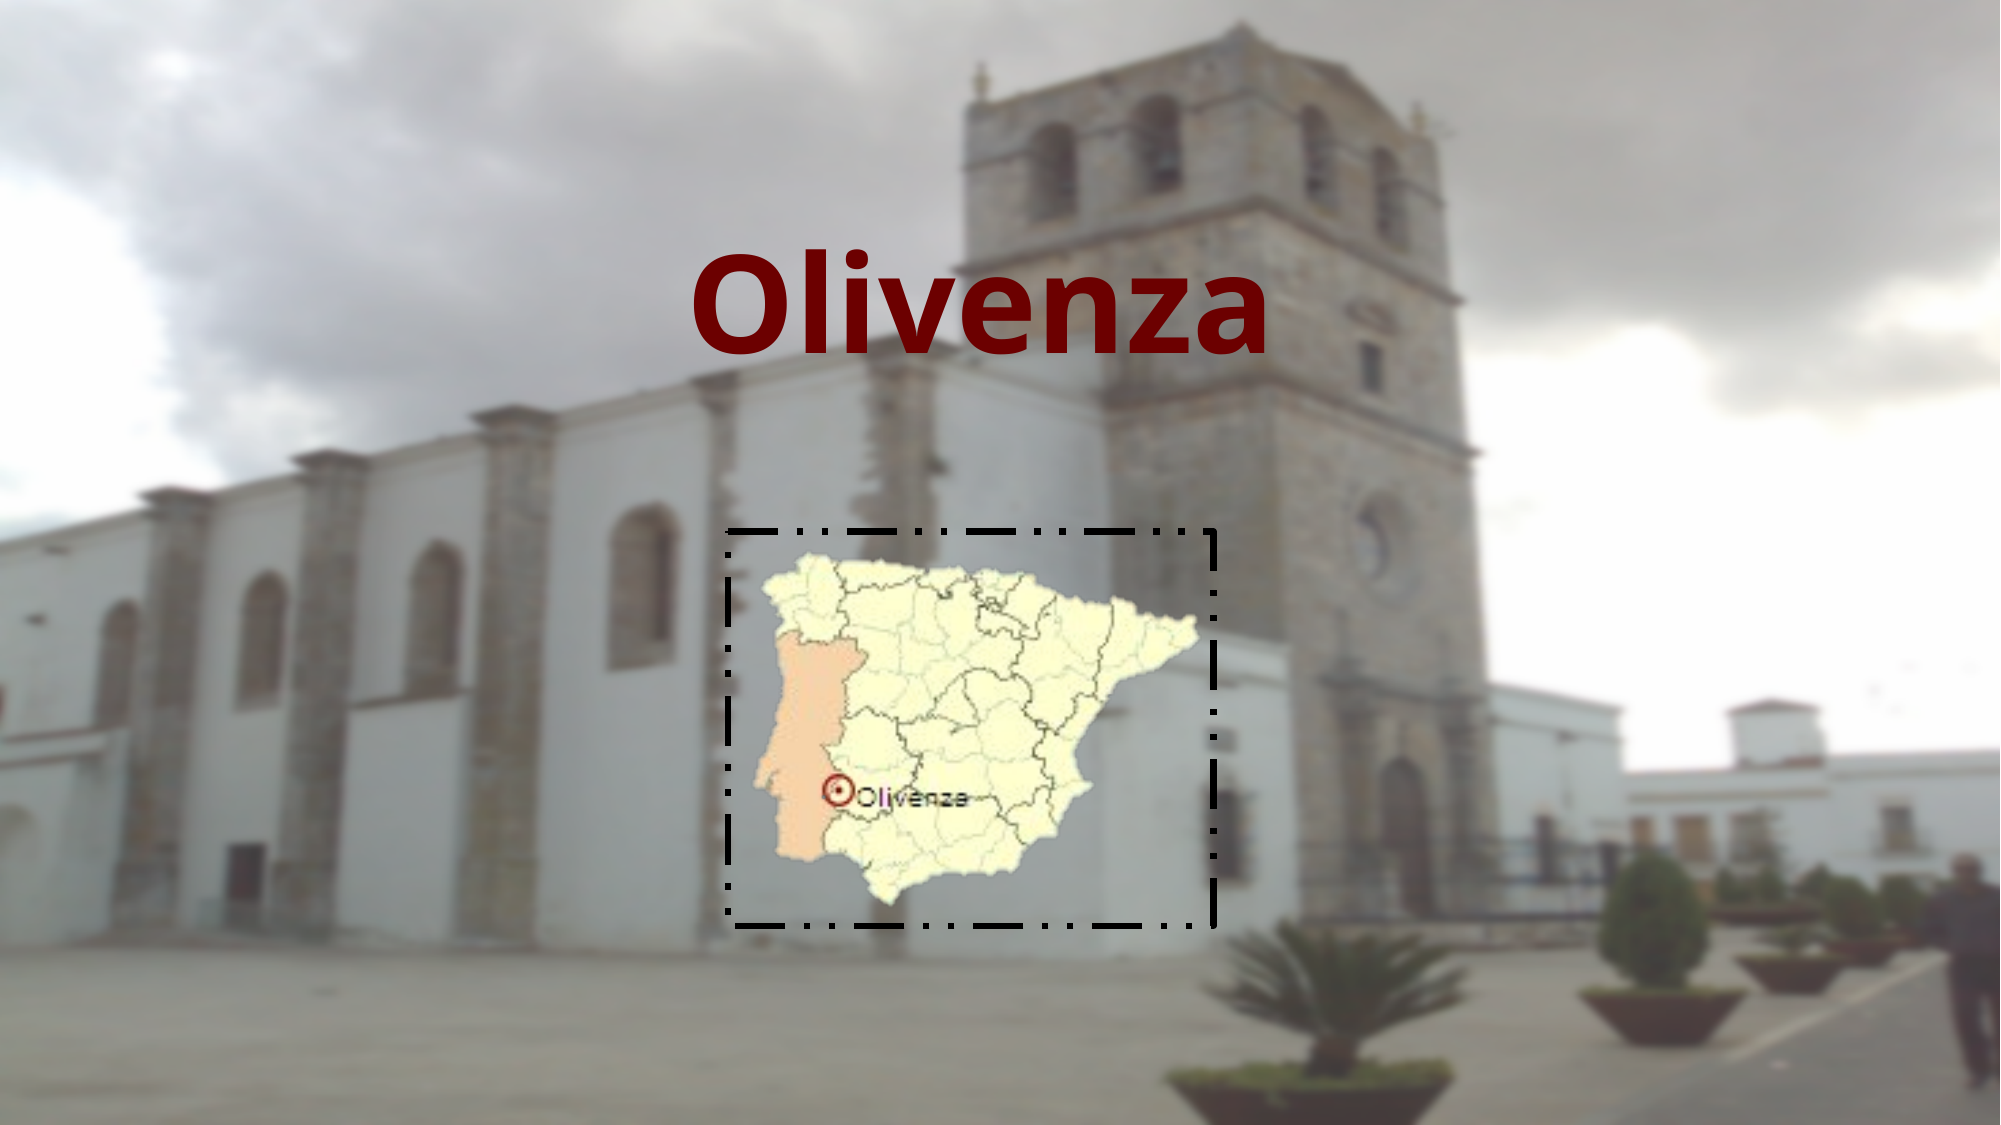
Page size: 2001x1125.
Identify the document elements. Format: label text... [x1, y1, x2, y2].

picture [730, 534, 1211, 923]
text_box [0, 0, 2000, 1125]
text_box Olivenza [686, 235, 1309, 418]
